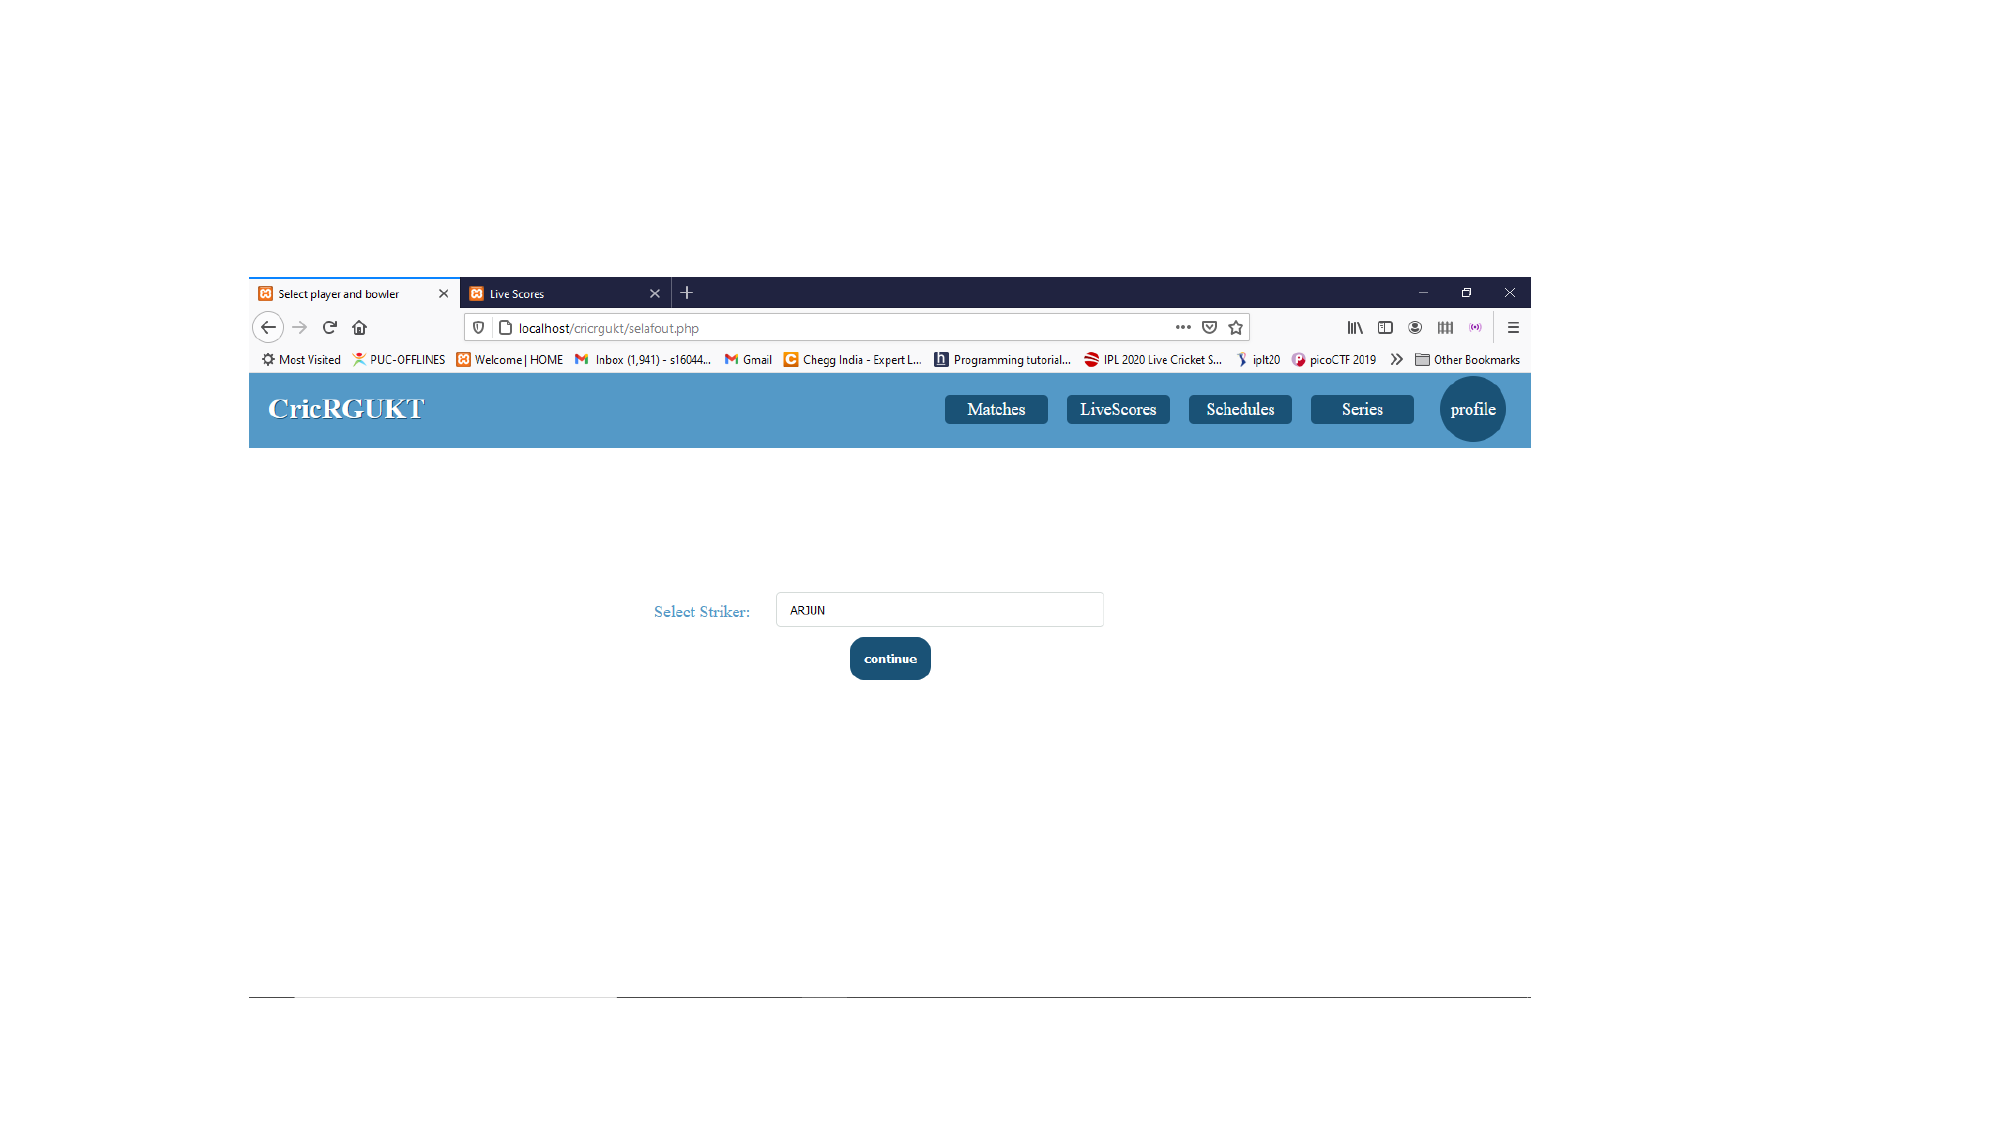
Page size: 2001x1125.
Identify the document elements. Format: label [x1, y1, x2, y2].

list [249, 277, 1531, 998]
